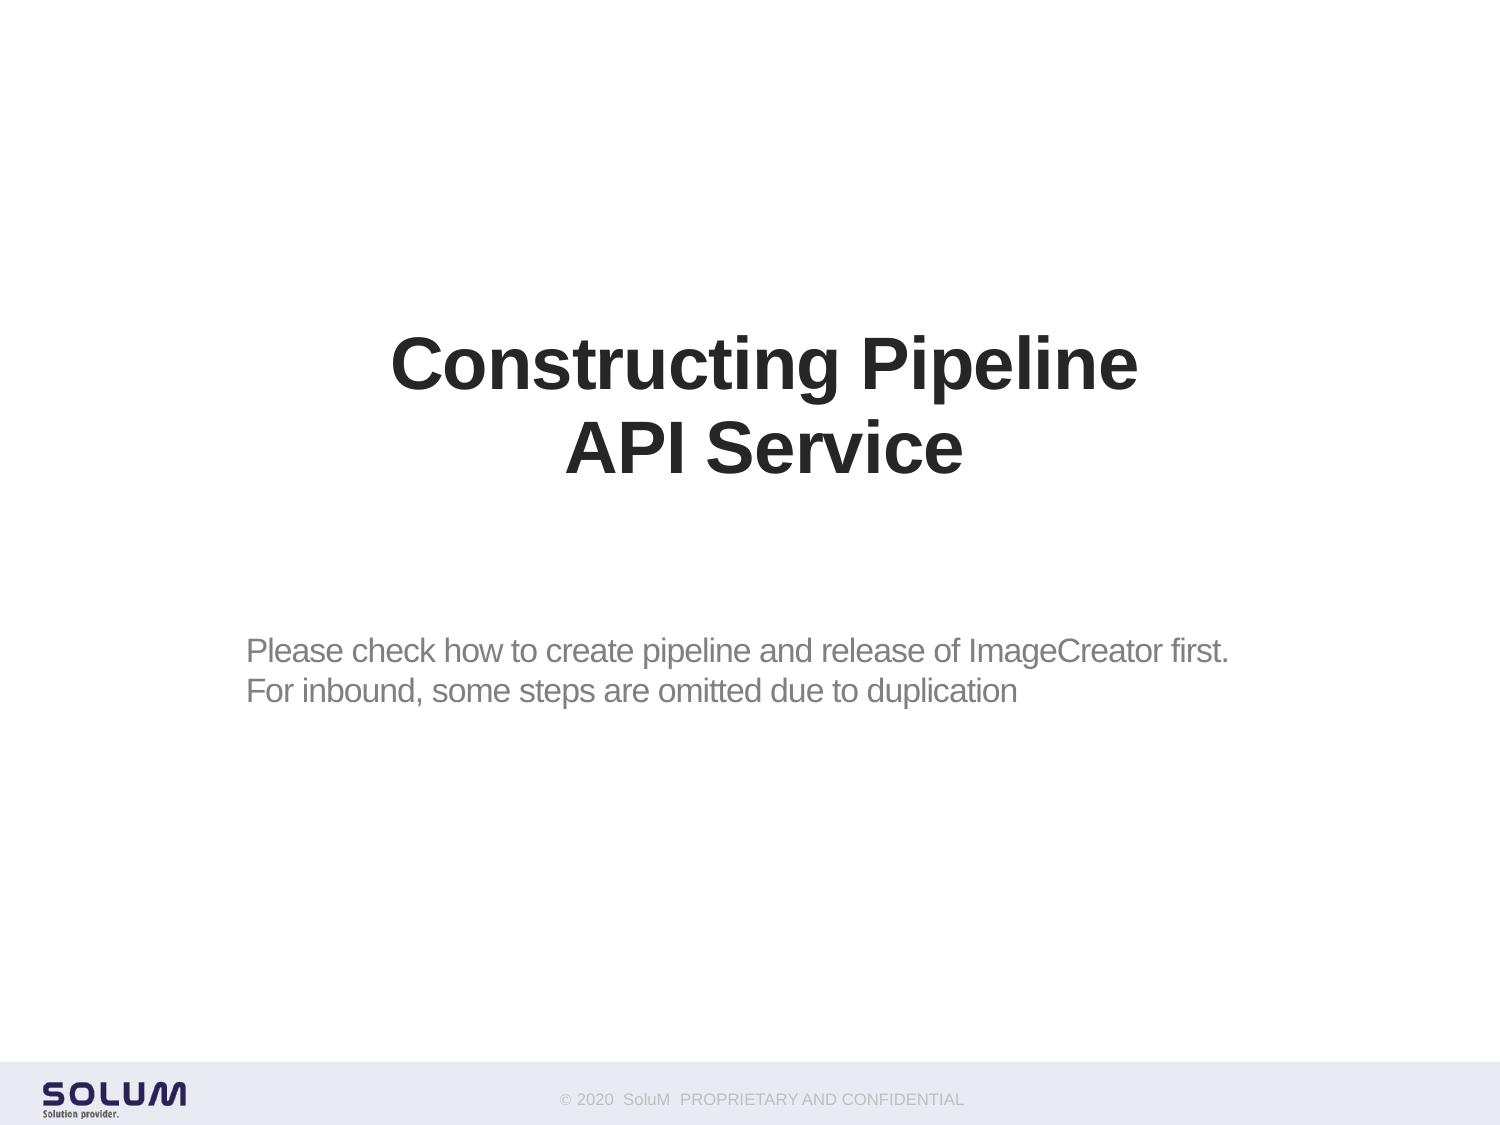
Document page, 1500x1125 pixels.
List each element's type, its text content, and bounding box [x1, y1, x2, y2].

subtitle Please check how to create pipeline and release of ImageCreator first. For inbound, some steps are omitted due to duplication [245, 620, 1255, 810]
picture [41, 1080, 187, 1119]
title Constructing Pipeline API Service [325, 311, 1220, 619]
